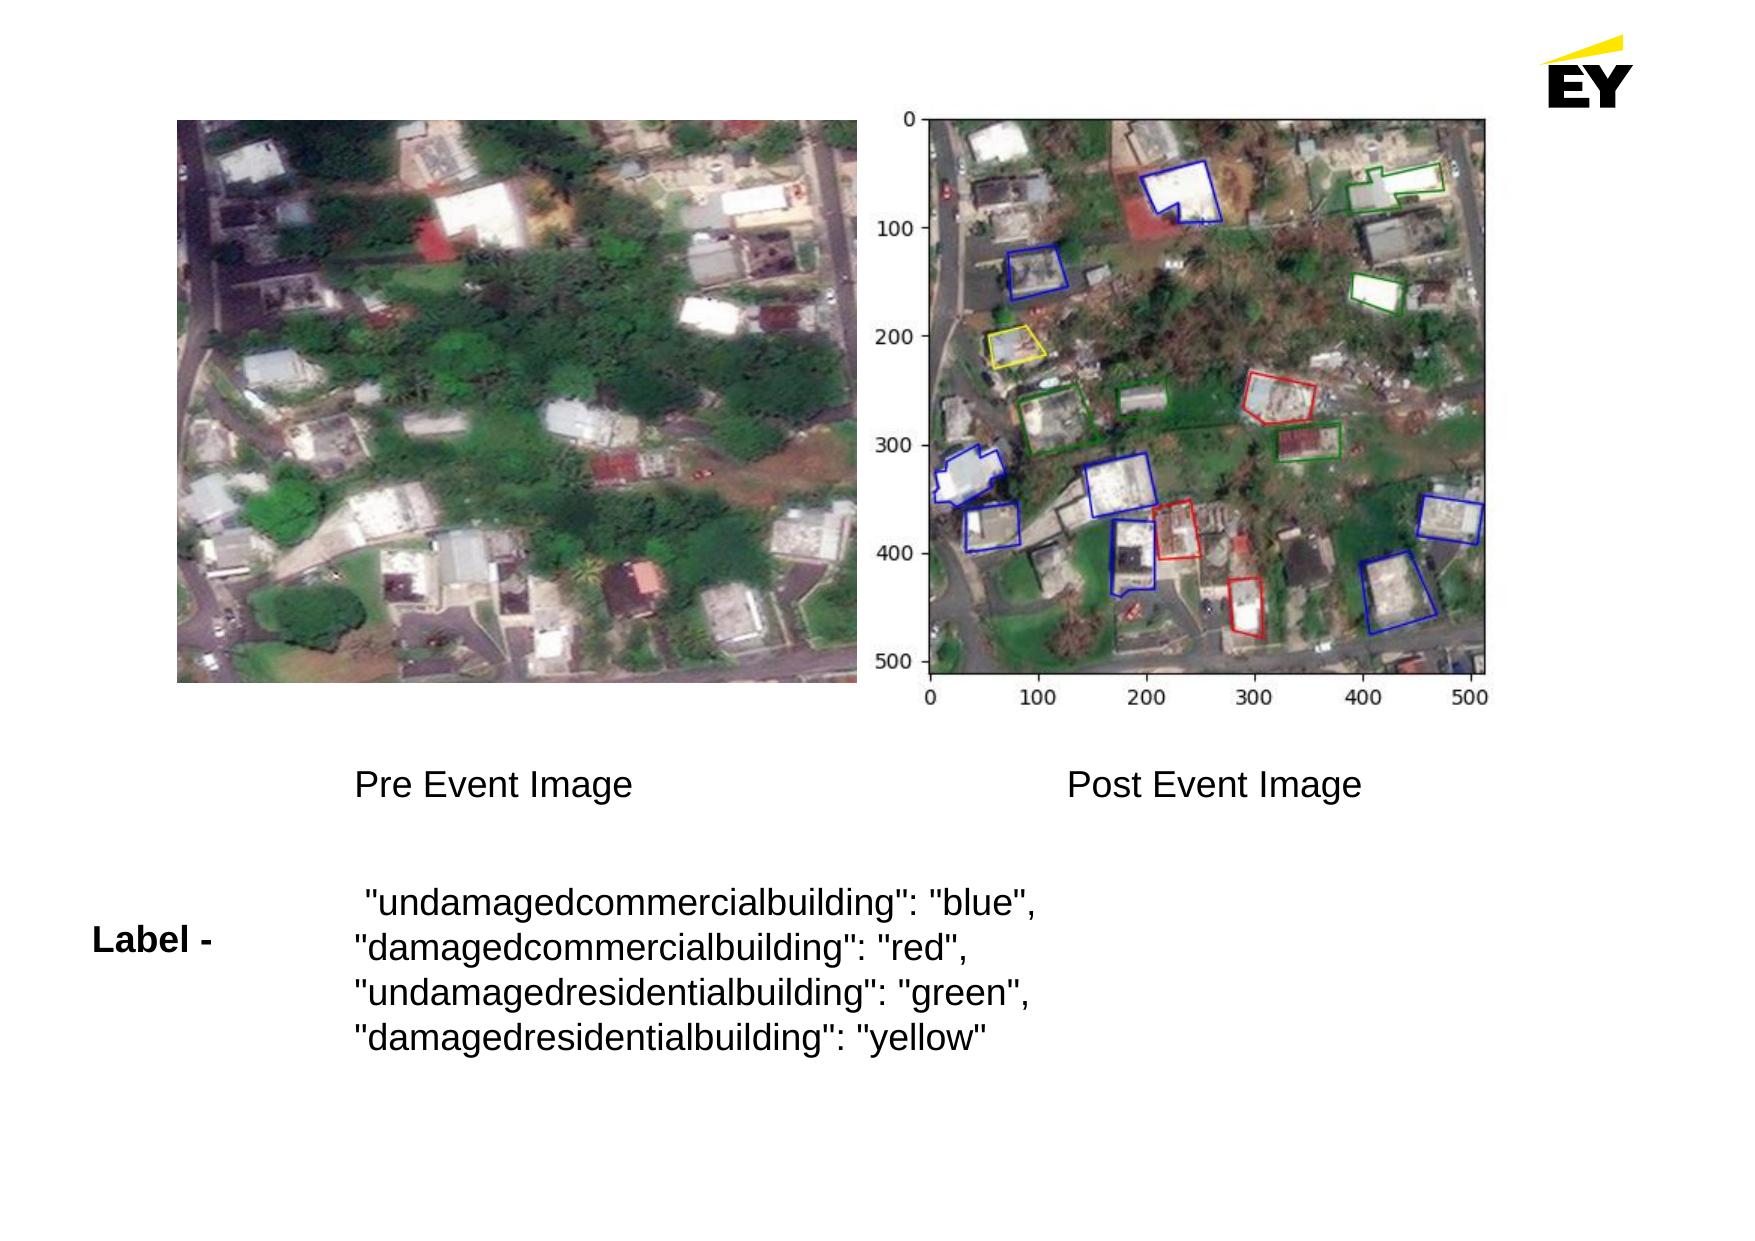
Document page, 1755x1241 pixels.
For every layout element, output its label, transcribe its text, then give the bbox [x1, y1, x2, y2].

text_box Pre Event Image [339, 752, 765, 813]
text_box "undamagedcommercialbuilding": "blue", "damagedcommercialbuilding": "red", "undamagedresidentialbuilding": "green", "damagedresidentialbuilding": "yellow" [339, 870, 1327, 1065]
picture [176, 32, 1675, 753]
text_box Label - [77, 907, 290, 968]
text_box Post Event Image [1052, 761, 1478, 813]
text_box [1538, 34, 1634, 108]
